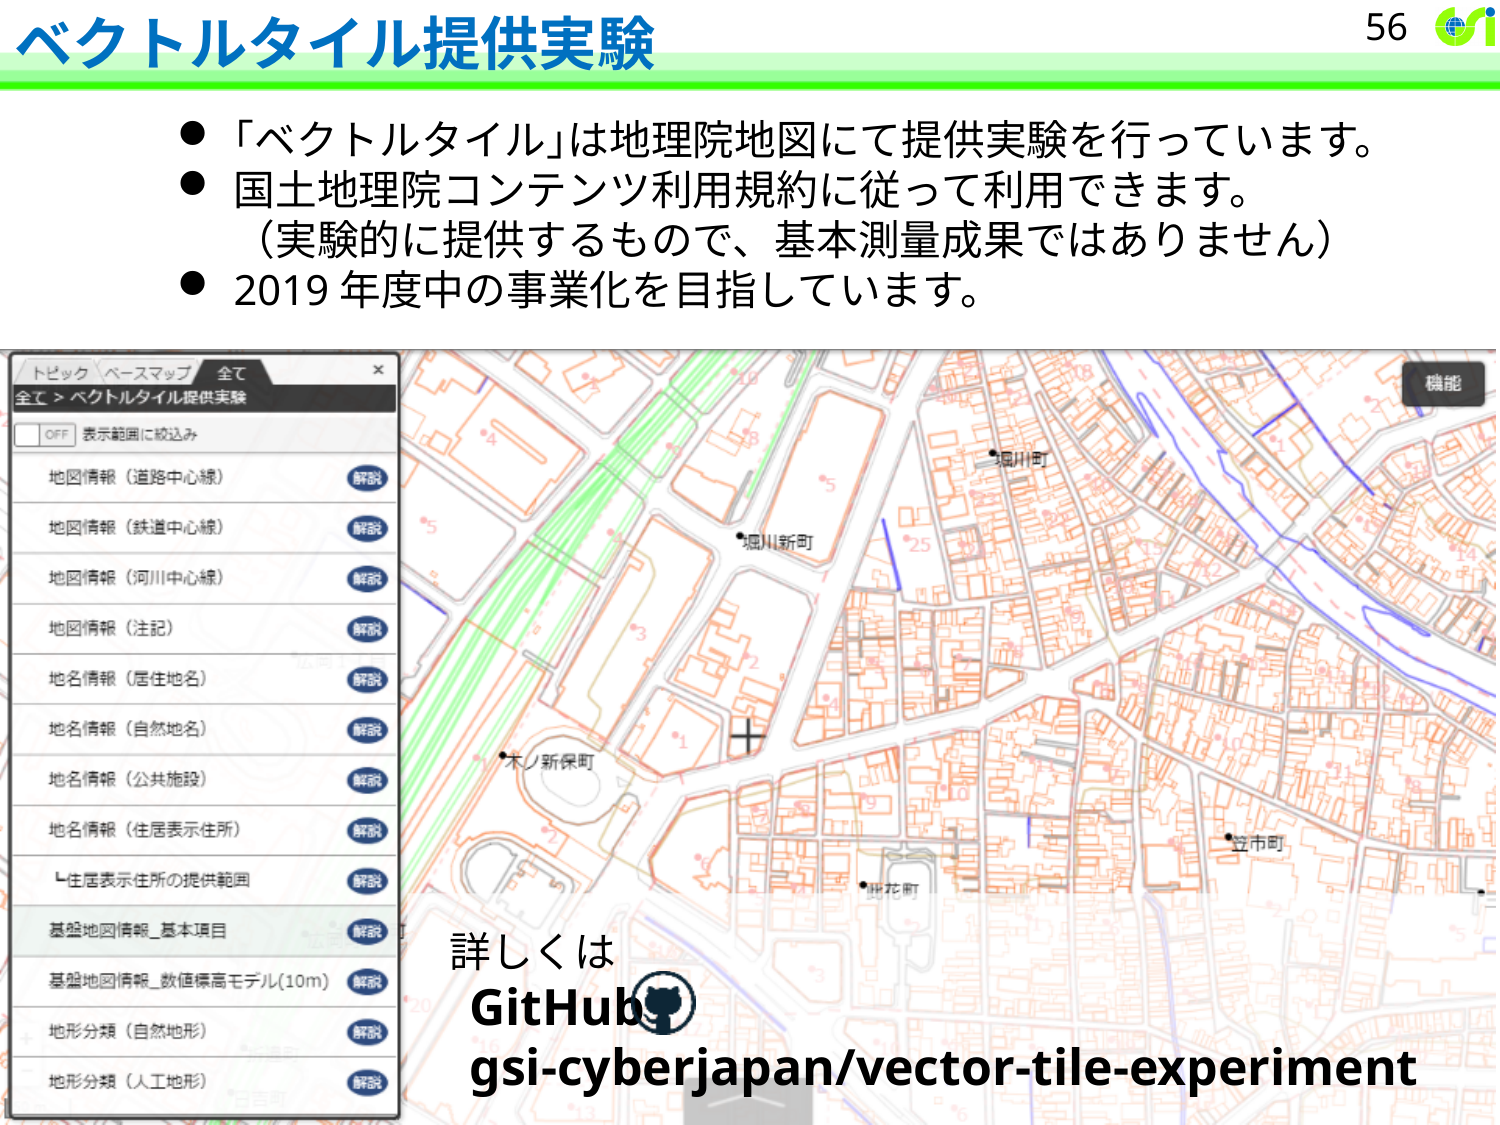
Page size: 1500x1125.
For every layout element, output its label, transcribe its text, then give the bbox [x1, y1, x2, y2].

slide_number 56 [1353, 0, 1424, 74]
text_box ｢ベクトルタイル｣は地理院地図にて提供実験を行っています。 国土地理院コンテンツ利用規約に従って利用できます。 （実験的に提供するもので、基本測量成果ではありません） 2019年度中の事業化を目指しています。 [112, 105, 1462, 323]
picture [0, 0, 1500, 91]
text_box ベクトルタイル提供実験 [0, 0, 1353, 79]
picture [0, 349, 1496, 1125]
